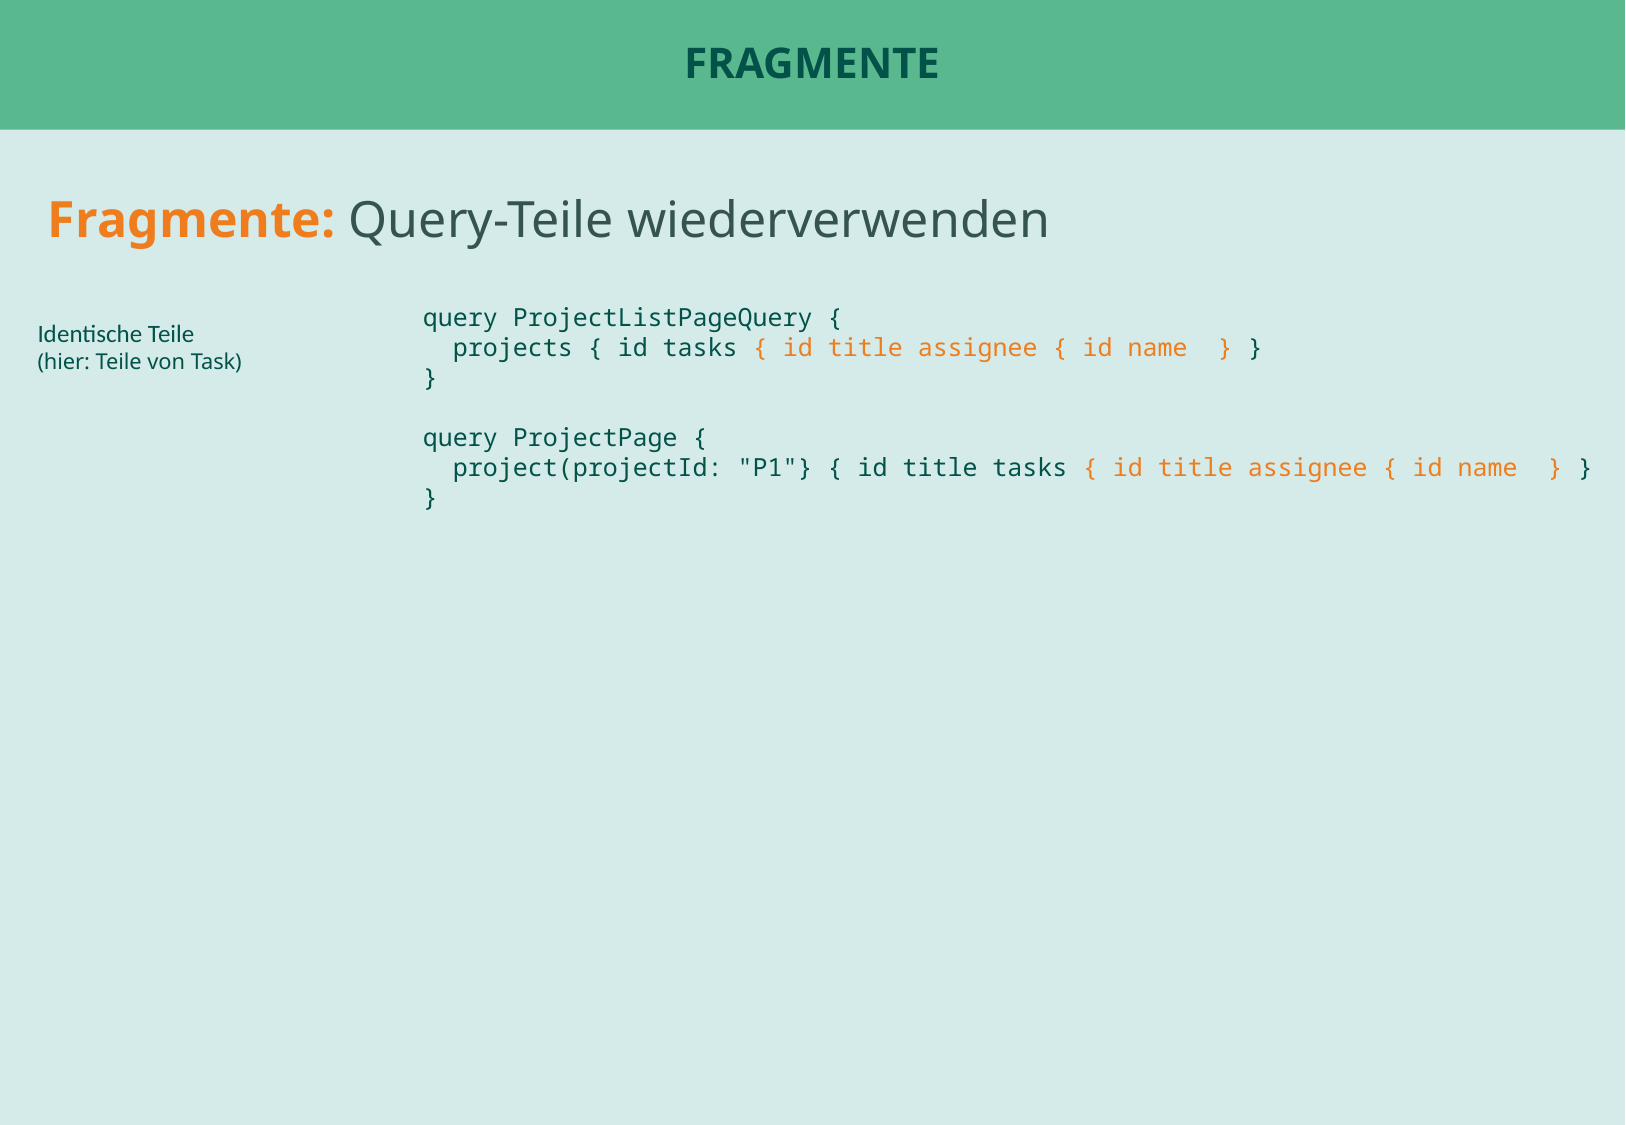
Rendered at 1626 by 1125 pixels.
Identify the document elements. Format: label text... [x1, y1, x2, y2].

text_box Identische Teile (hier: Teile von Task) [22, 310, 257, 382]
text_box Fragmente: Query-Teile wiederverwenden [33, 168, 1592, 309]
title Fragmente [0, 0, 1625, 130]
text_box query ProjectListPageQuery { projects { id tasks { id title assignee { id name } } } query ProjectPage { project(projectId: "P1"} { id title tasks { id title assignee { id name } } } [408, 294, 1625, 519]
